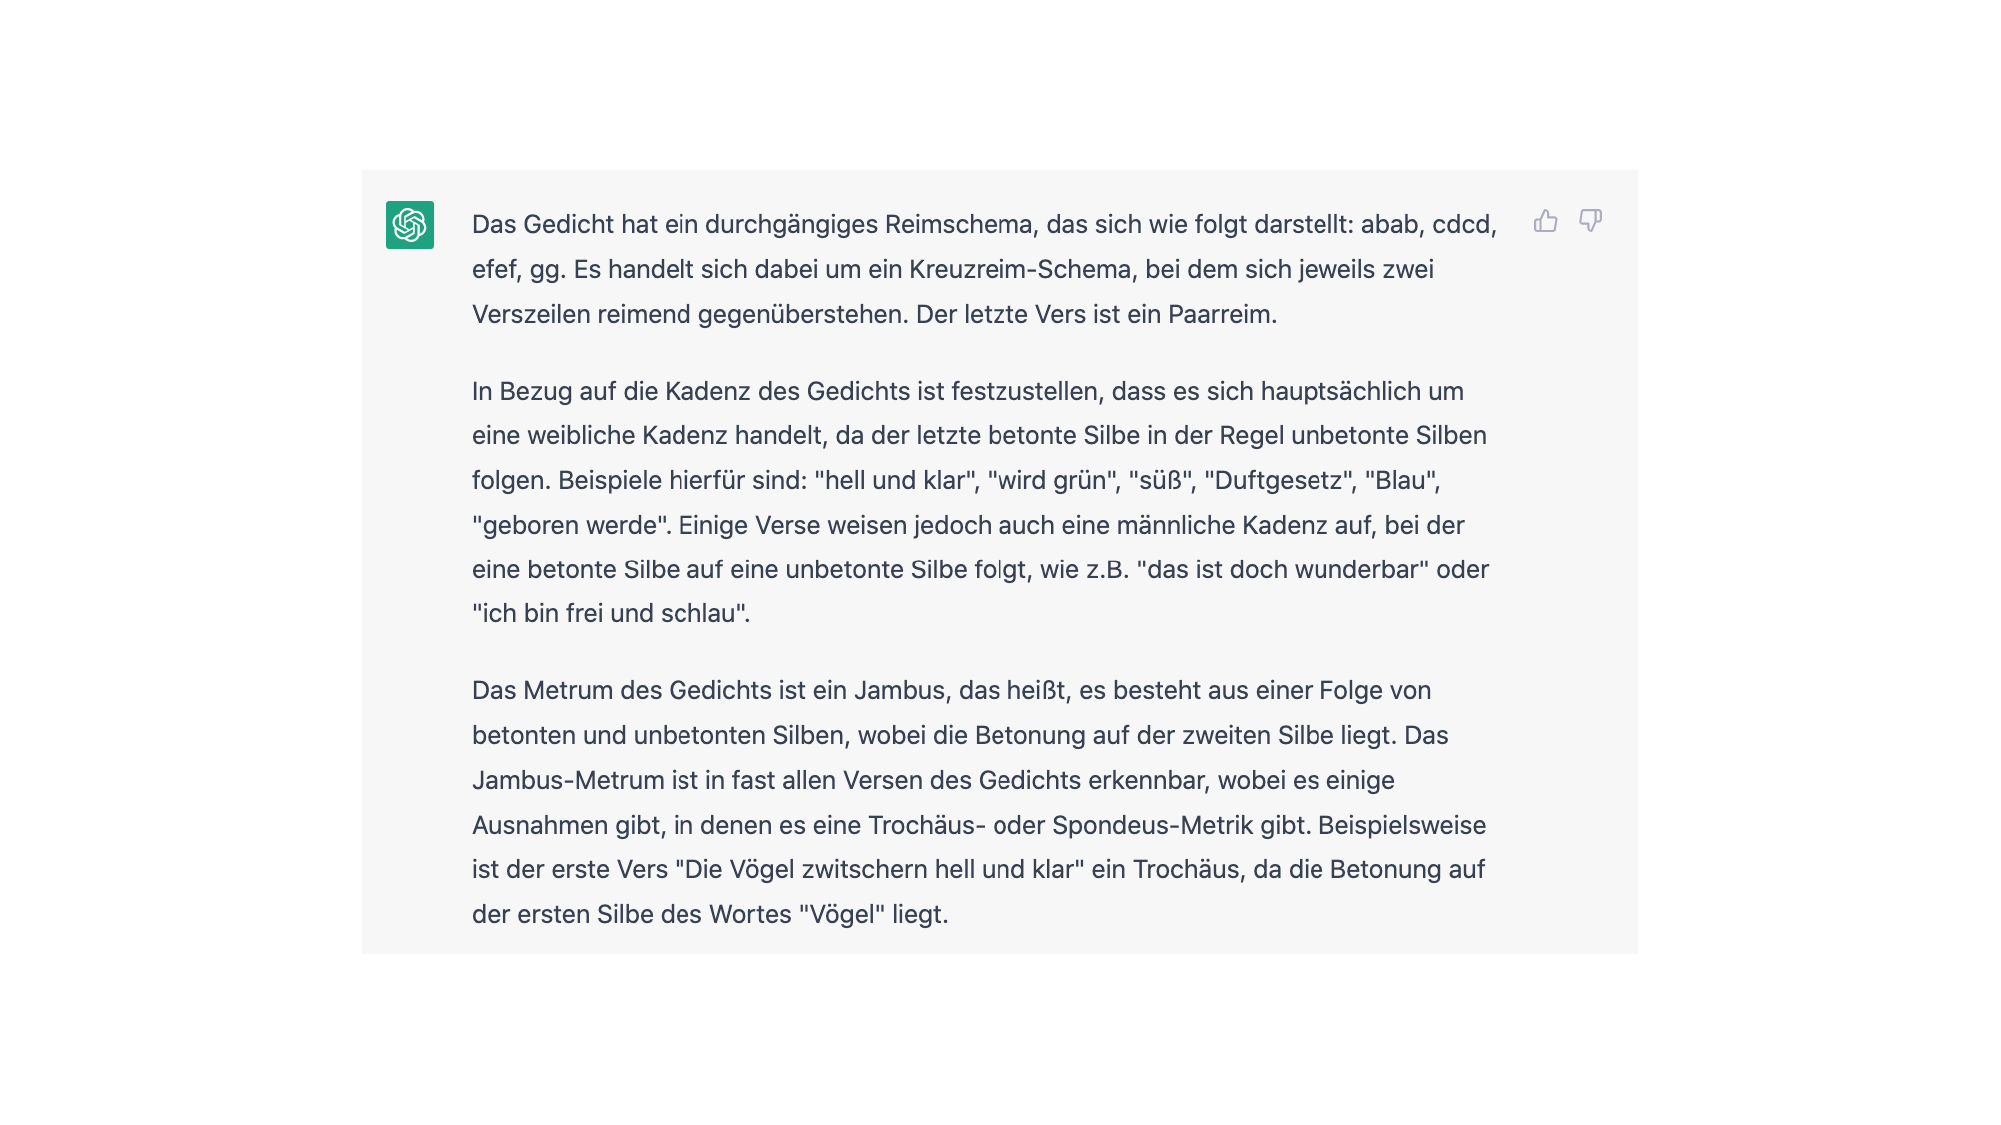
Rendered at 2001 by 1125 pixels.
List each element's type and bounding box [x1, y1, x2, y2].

picture [362, 170, 1638, 955]
